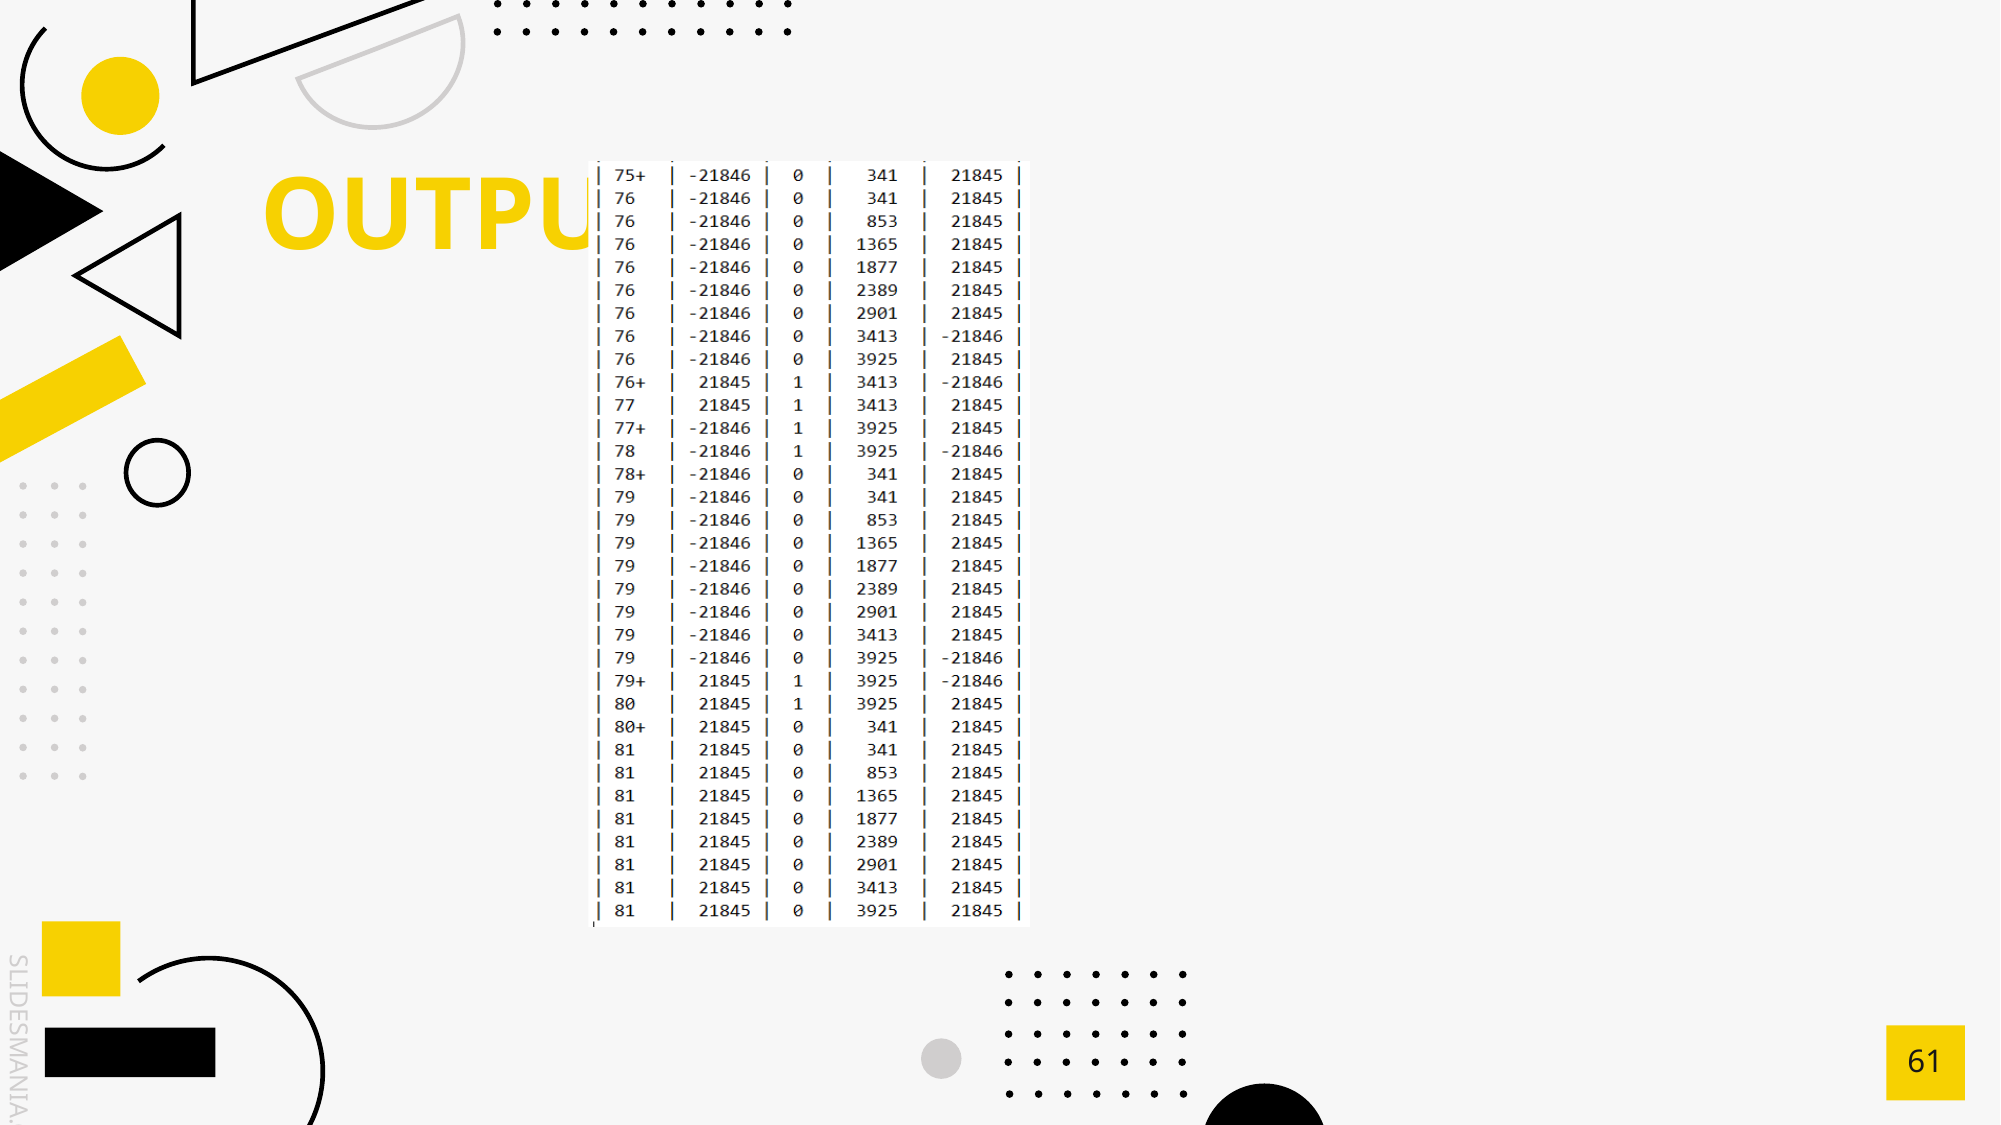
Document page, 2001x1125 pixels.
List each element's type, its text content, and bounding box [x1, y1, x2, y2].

slide_number 61 [1865, 1019, 1986, 1106]
text_box OUTPUT: [240, 129, 1832, 256]
picture [587, 161, 1031, 927]
